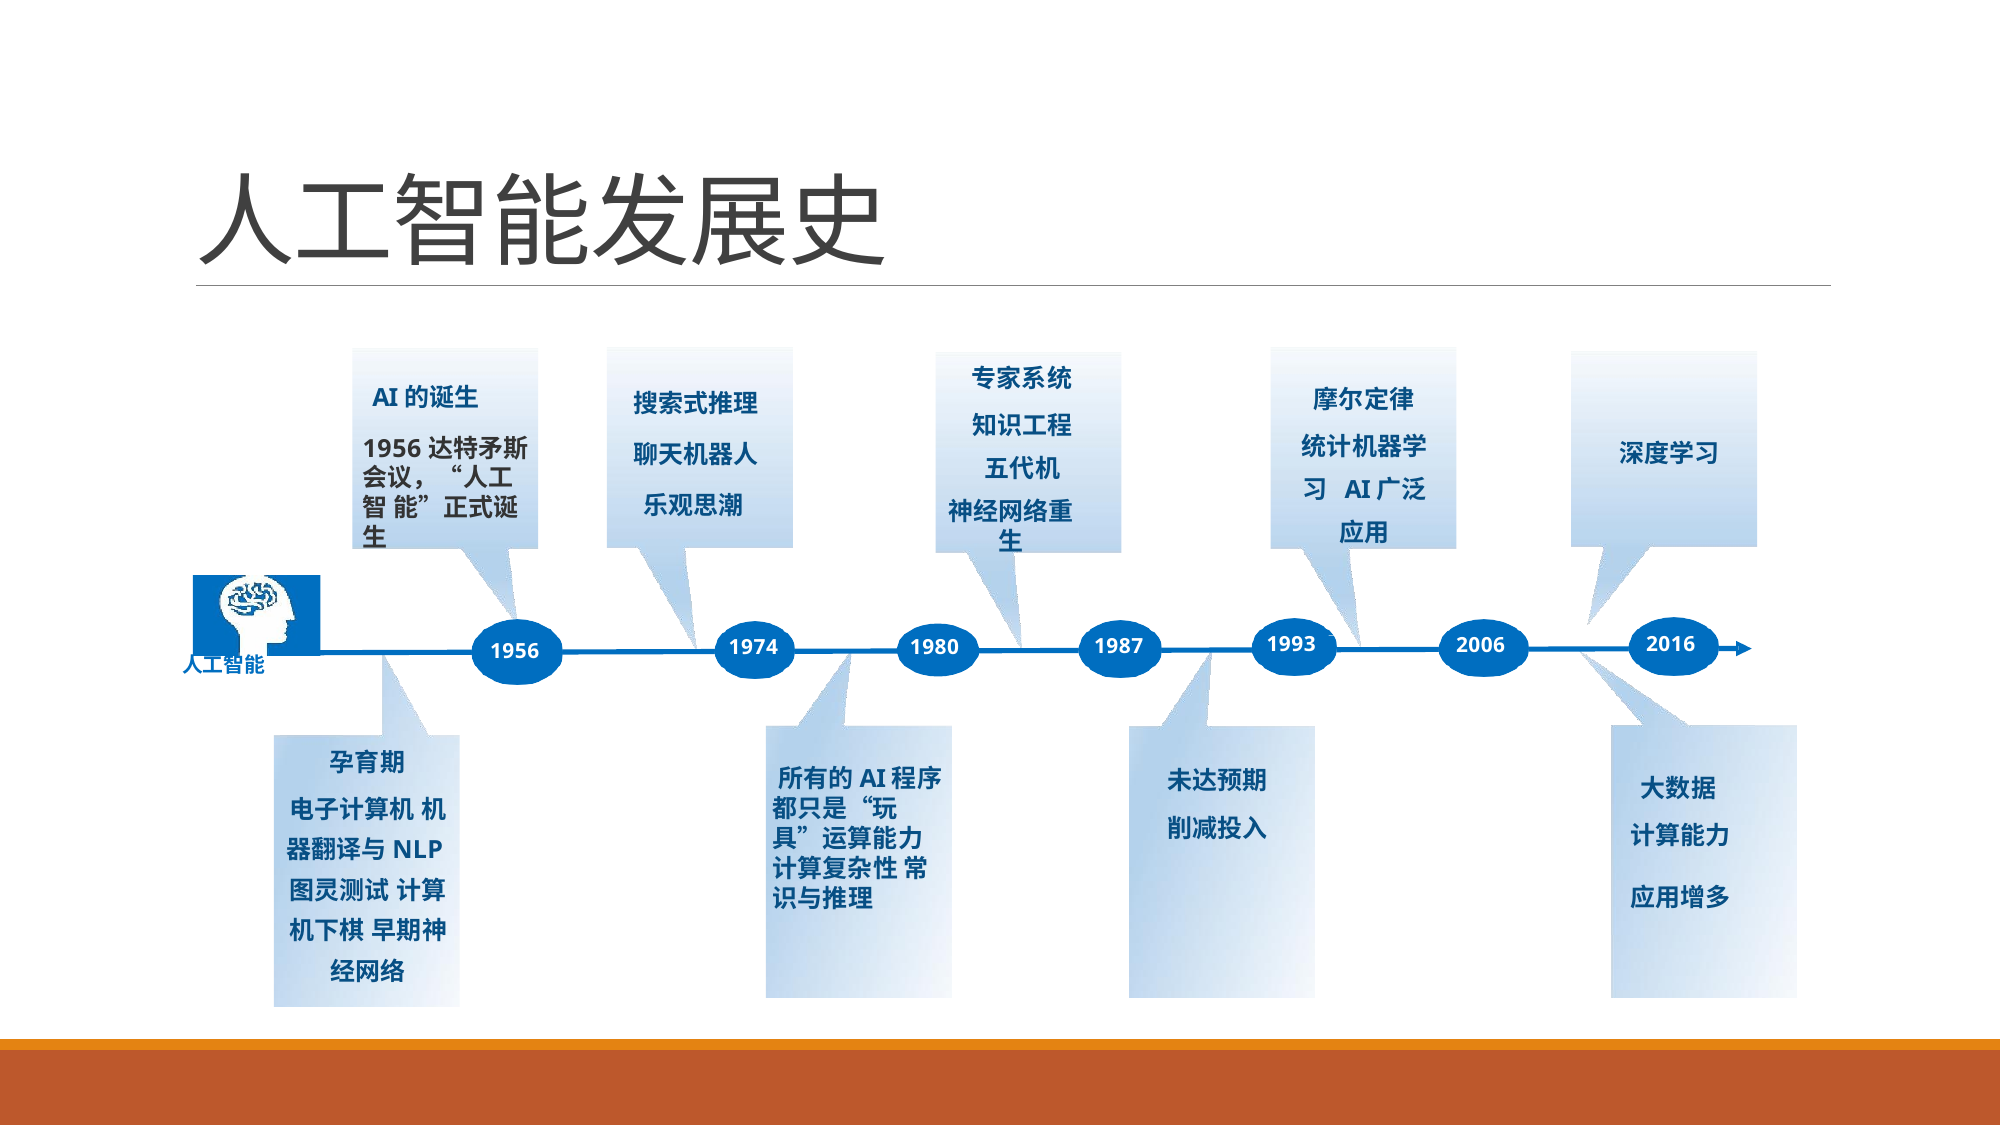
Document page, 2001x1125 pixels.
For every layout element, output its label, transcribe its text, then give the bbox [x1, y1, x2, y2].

title 人工智能发展史 [180, 47, 1830, 285]
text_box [179, 346, 1798, 1008]
